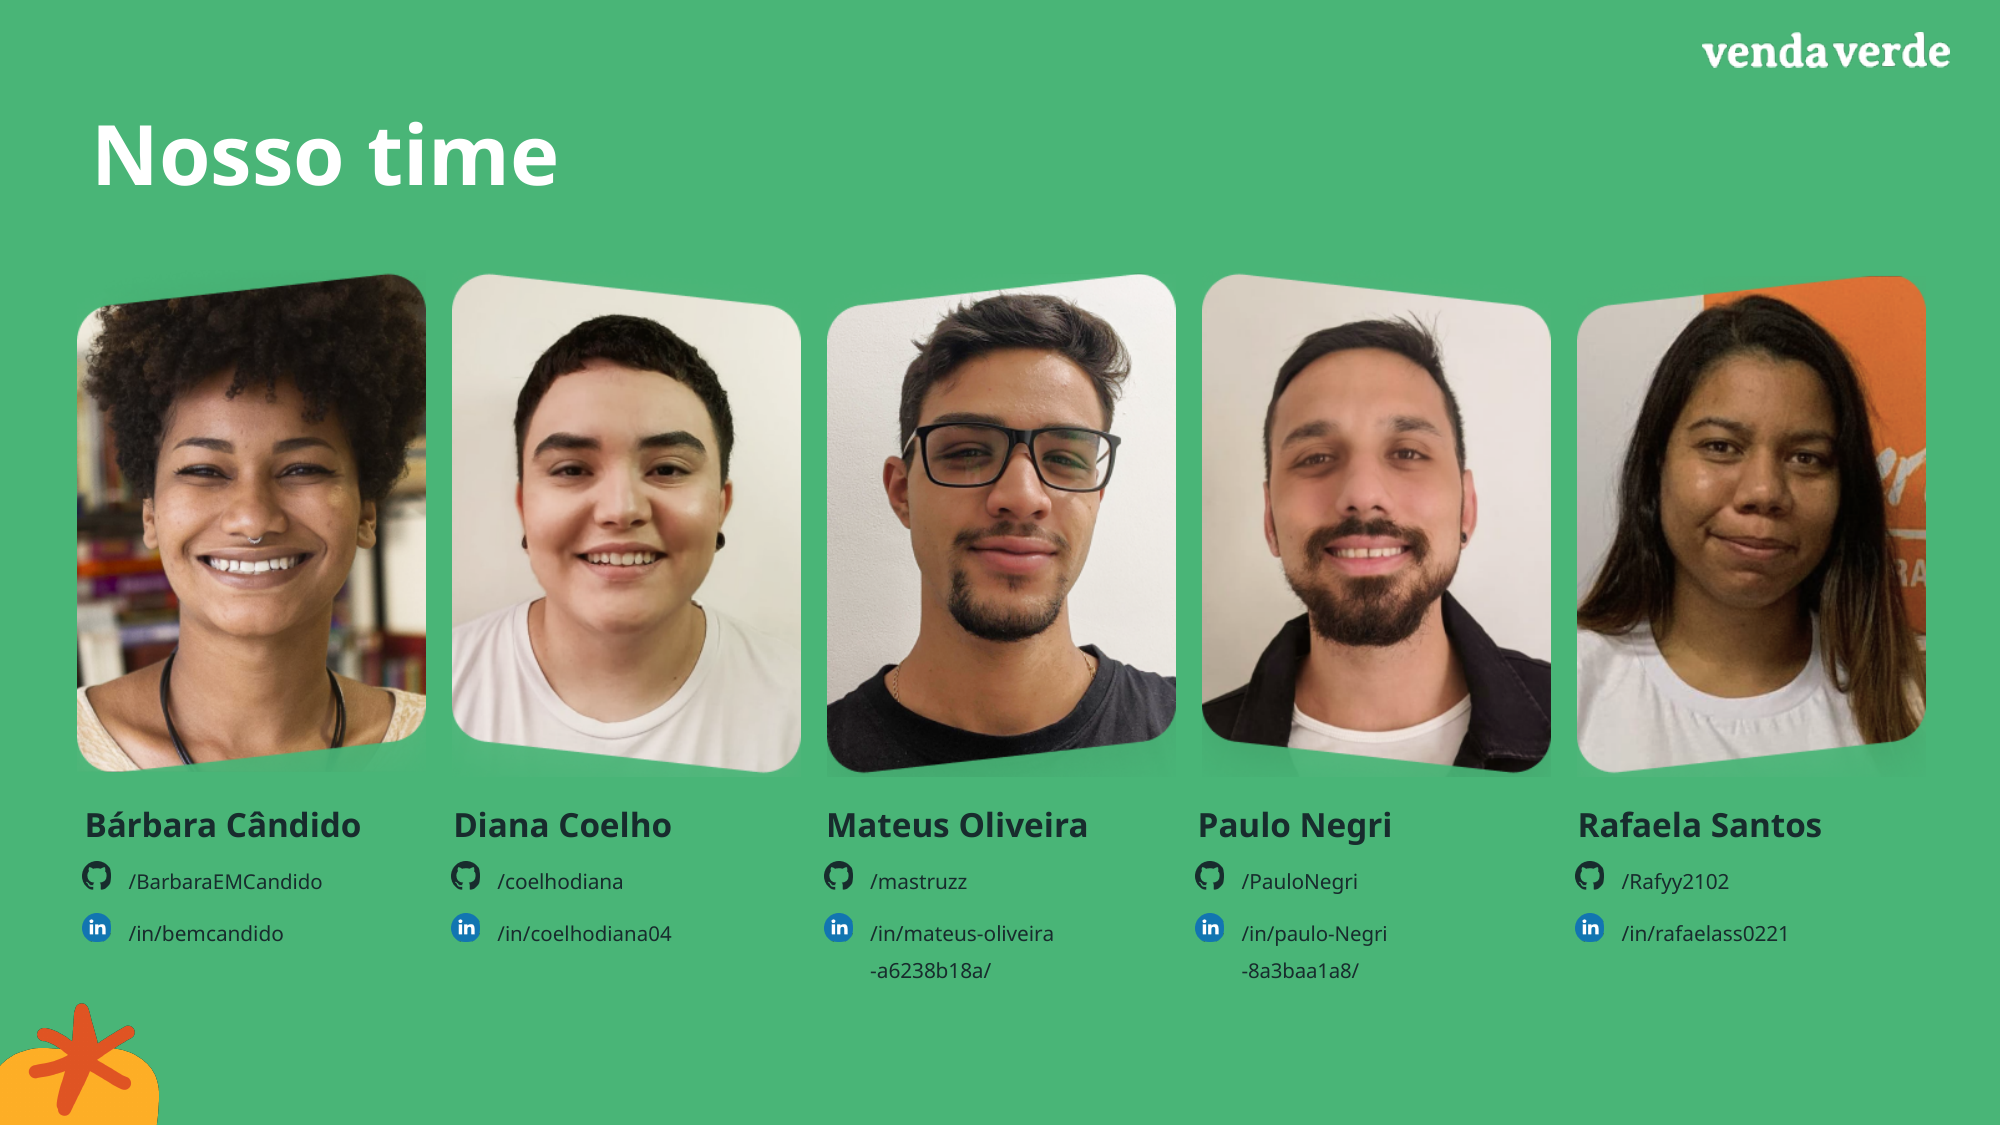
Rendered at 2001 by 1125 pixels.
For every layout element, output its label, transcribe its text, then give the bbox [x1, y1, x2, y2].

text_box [1182, 776, 1551, 990]
picture [0, 945, 221, 1125]
picture [77, 270, 426, 776]
text_box Nosso time [77, 92, 1904, 225]
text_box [811, 776, 1180, 1018]
picture [1202, 270, 1551, 776]
picture [827, 270, 1176, 776]
picture [1577, 270, 1926, 776]
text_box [69, 776, 438, 954]
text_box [1562, 776, 1931, 954]
picture [452, 270, 801, 776]
picture [1702, 32, 1950, 68]
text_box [438, 776, 807, 954]
